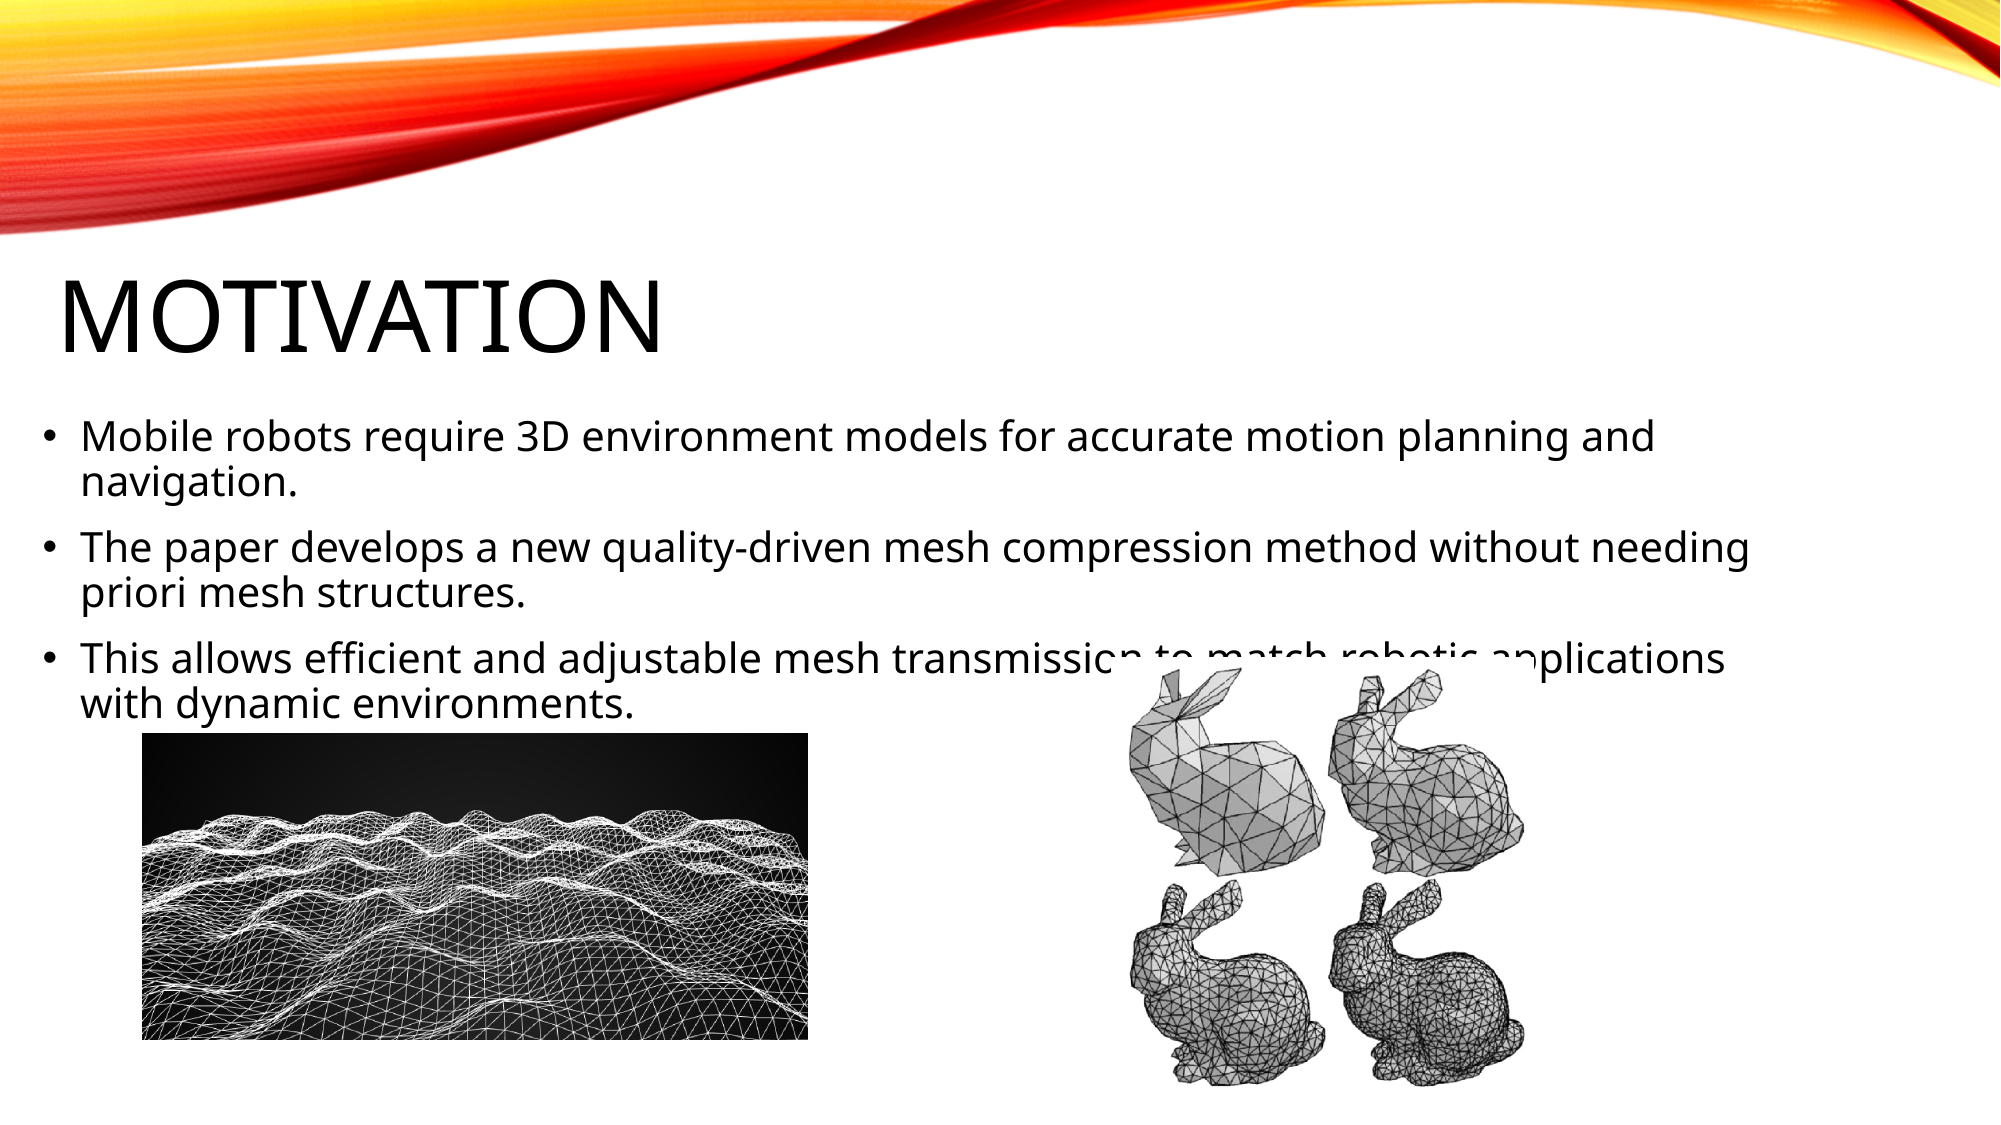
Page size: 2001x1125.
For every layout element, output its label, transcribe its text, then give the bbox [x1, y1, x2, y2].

picture [0, 0, 2000, 237]
picture [142, 733, 808, 1041]
list Mobile robots require 3D environment models for accurate motion planning and navigation. The paper develops a new quality-driven mesh compression method without needing priori mesh structures. This allows efficient and adjustable mesh transmission to match robotic applications with dynamic environments. [27, 407, 1813, 794]
title Motivation [41, 214, 1454, 407]
picture [1111, 657, 1534, 1097]
